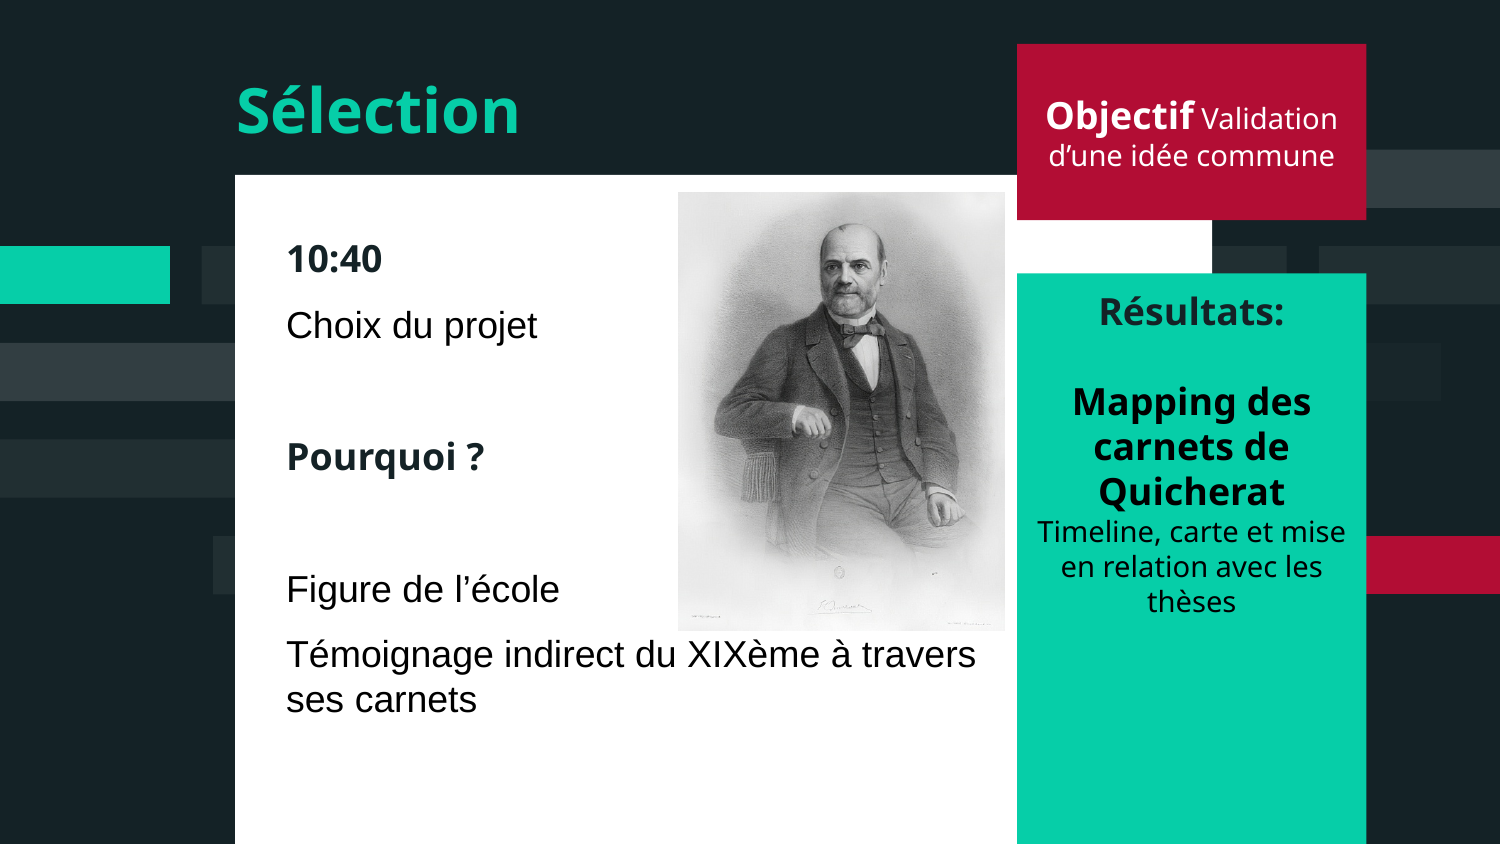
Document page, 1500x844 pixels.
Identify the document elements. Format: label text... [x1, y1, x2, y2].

text_box Sélection [221, 56, 1017, 166]
text_box Résultats: Mapping des carnets de Quicherat Timeline, carte et mise en relation avec les thèses [1017, 273, 1367, 844]
picture [678, 192, 1005, 632]
text_box [235, 174, 1213, 844]
text_box 10:40 Choix du projet Pourquoi ? Figure de l’école Témoignage indirect du XIXème à travers ses carnets [270, 220, 1005, 832]
text_box Objectif Validation d’une idée commune [1017, 43, 1367, 221]
